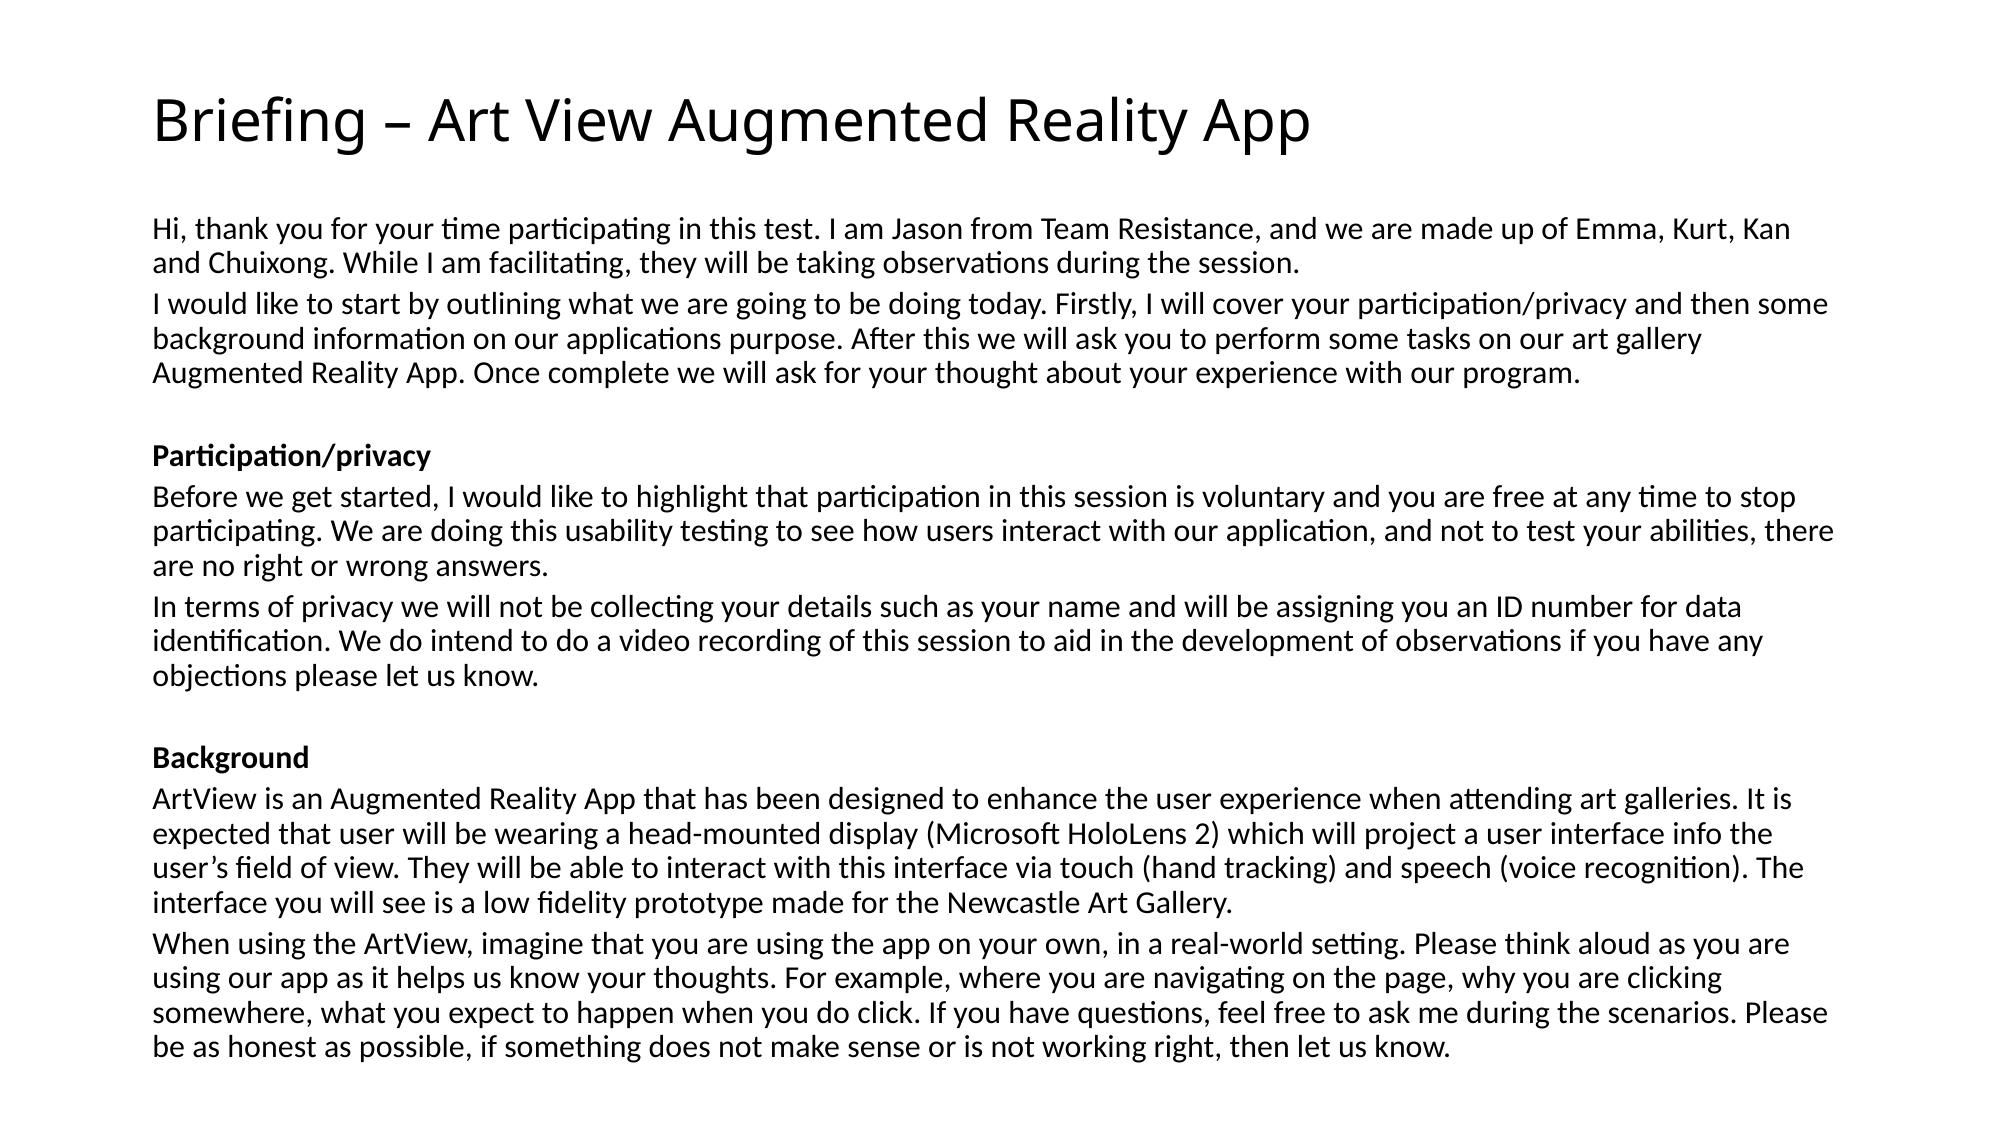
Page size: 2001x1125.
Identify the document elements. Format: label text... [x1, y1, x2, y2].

title Briefing – Art View Augmented Reality App [137, 59, 1863, 186]
list Hi, thank you for your time participating in this test. I am Jason from Team Resistance, and we are made up of Emma, Kurt, Kan and Chuixong. While I am facilitating, they will be taking observations during the session. I would like to start by outlining what we are going to be doing today. Firstly, I will cover your participation/privacy and then some background information on our applications purpose. After this we will ask you to perform some tasks on our art gallery Augmented Reality App. Once complete we will ask for your thought about your experience with our program. Participation/privacy Before we get started, I would like to highlight that participation in this session is voluntary and you are free at any time to stop participating. We are doing this usability testing to see how users interact with our application, and not to test your abilities, there are no right or wrong answers. In terms of privacy we will not be collecting your details such as your name and will be assigning you an ID number for data identification. We do intend to do a video recording of this session to aid in the development of observations if you have any objections please let us know. Background ArtView is an Augmented Reality App that has been designed to enhance the user experience when attending art galleries. It is expected that user will be wearing a head-mounted display (Microsoft HoloLens 2) which will project a user interface info the user’s field of view. They will be able to interact with this interface via touch (hand tracking) and speech (voice recognition). The interface you will see is a low fidelity prototype made for the Newcastle Art Gallery. When using the ArtView, imagine that you are using the app on your own, in a real-world setting. Please think aloud as you are using our app as it helps us know your thoughts. For example, where you are navigating on the page, why you are clicking somewhere, what you expect to happen when you do click. If you have questions, feel free to ask me during the scenarios. Please be as honest as possible, if something does not make sense or is not working right, then let us know. [137, 204, 1863, 1085]
